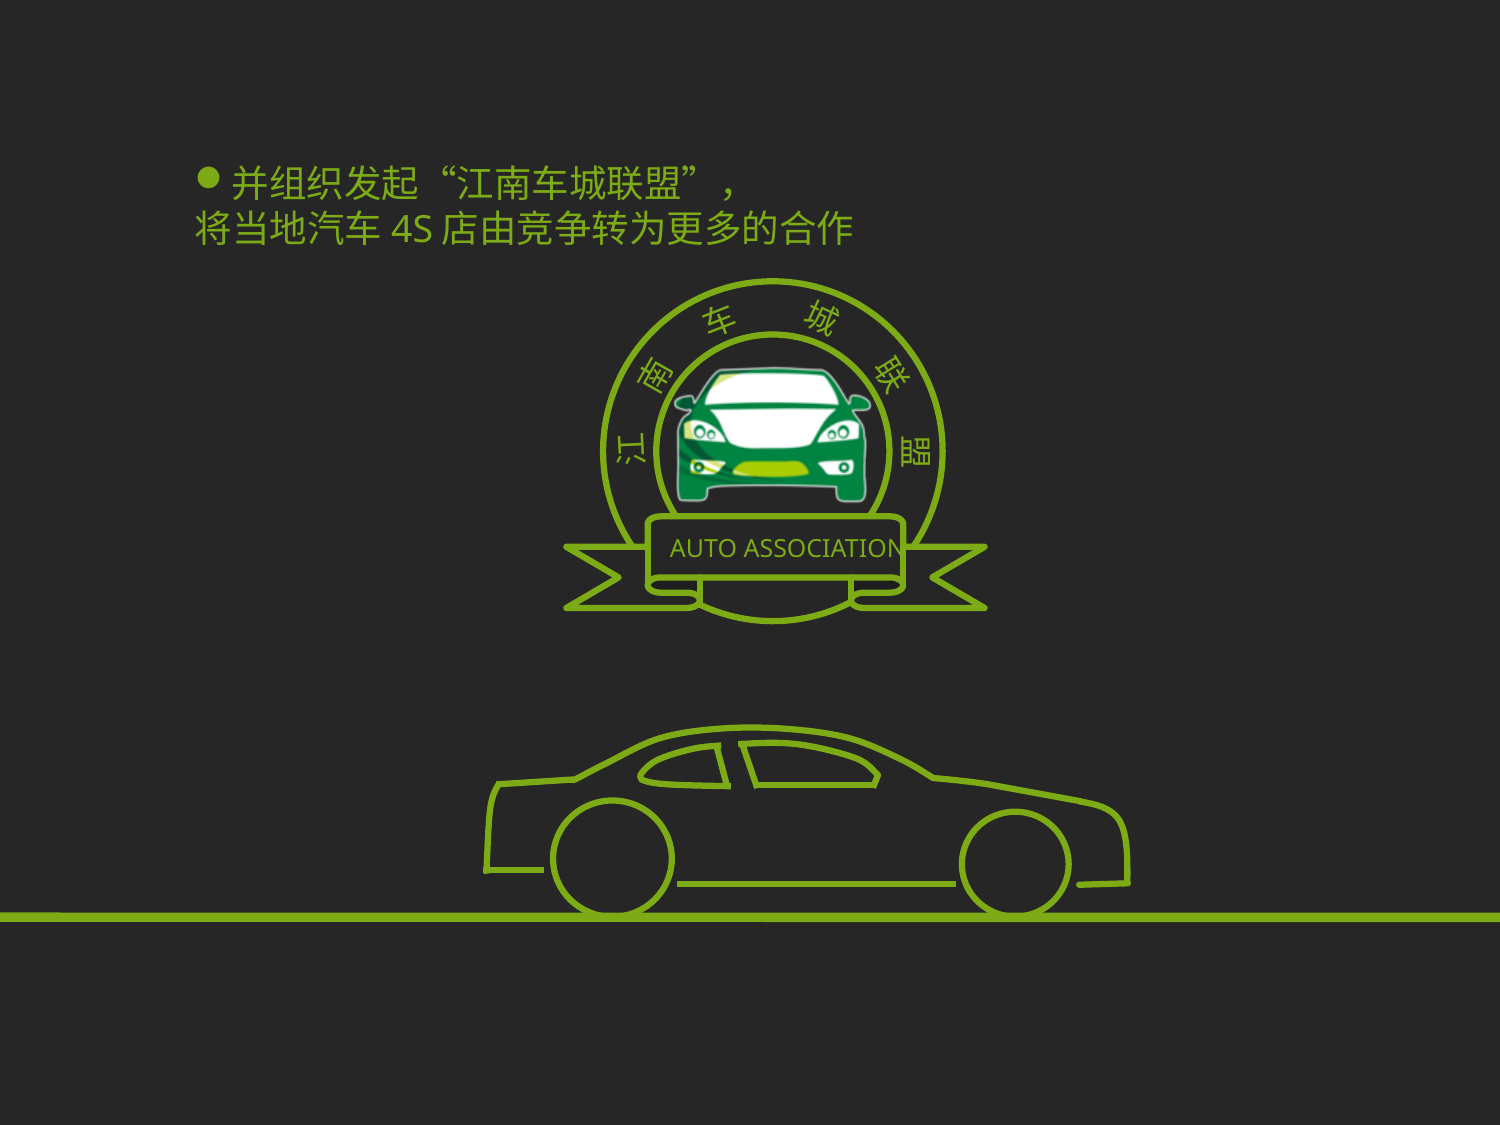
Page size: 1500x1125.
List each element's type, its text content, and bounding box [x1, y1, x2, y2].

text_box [485, 726, 1128, 918]
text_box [602, 617, 944, 622]
text_box 并组织发起“江南车城联盟”， 将当地汽车4S店由竞争转为更多的合作 [179, 152, 870, 258]
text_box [602, 281, 944, 514]
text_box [566, 516, 985, 609]
picture [669, 357, 882, 518]
